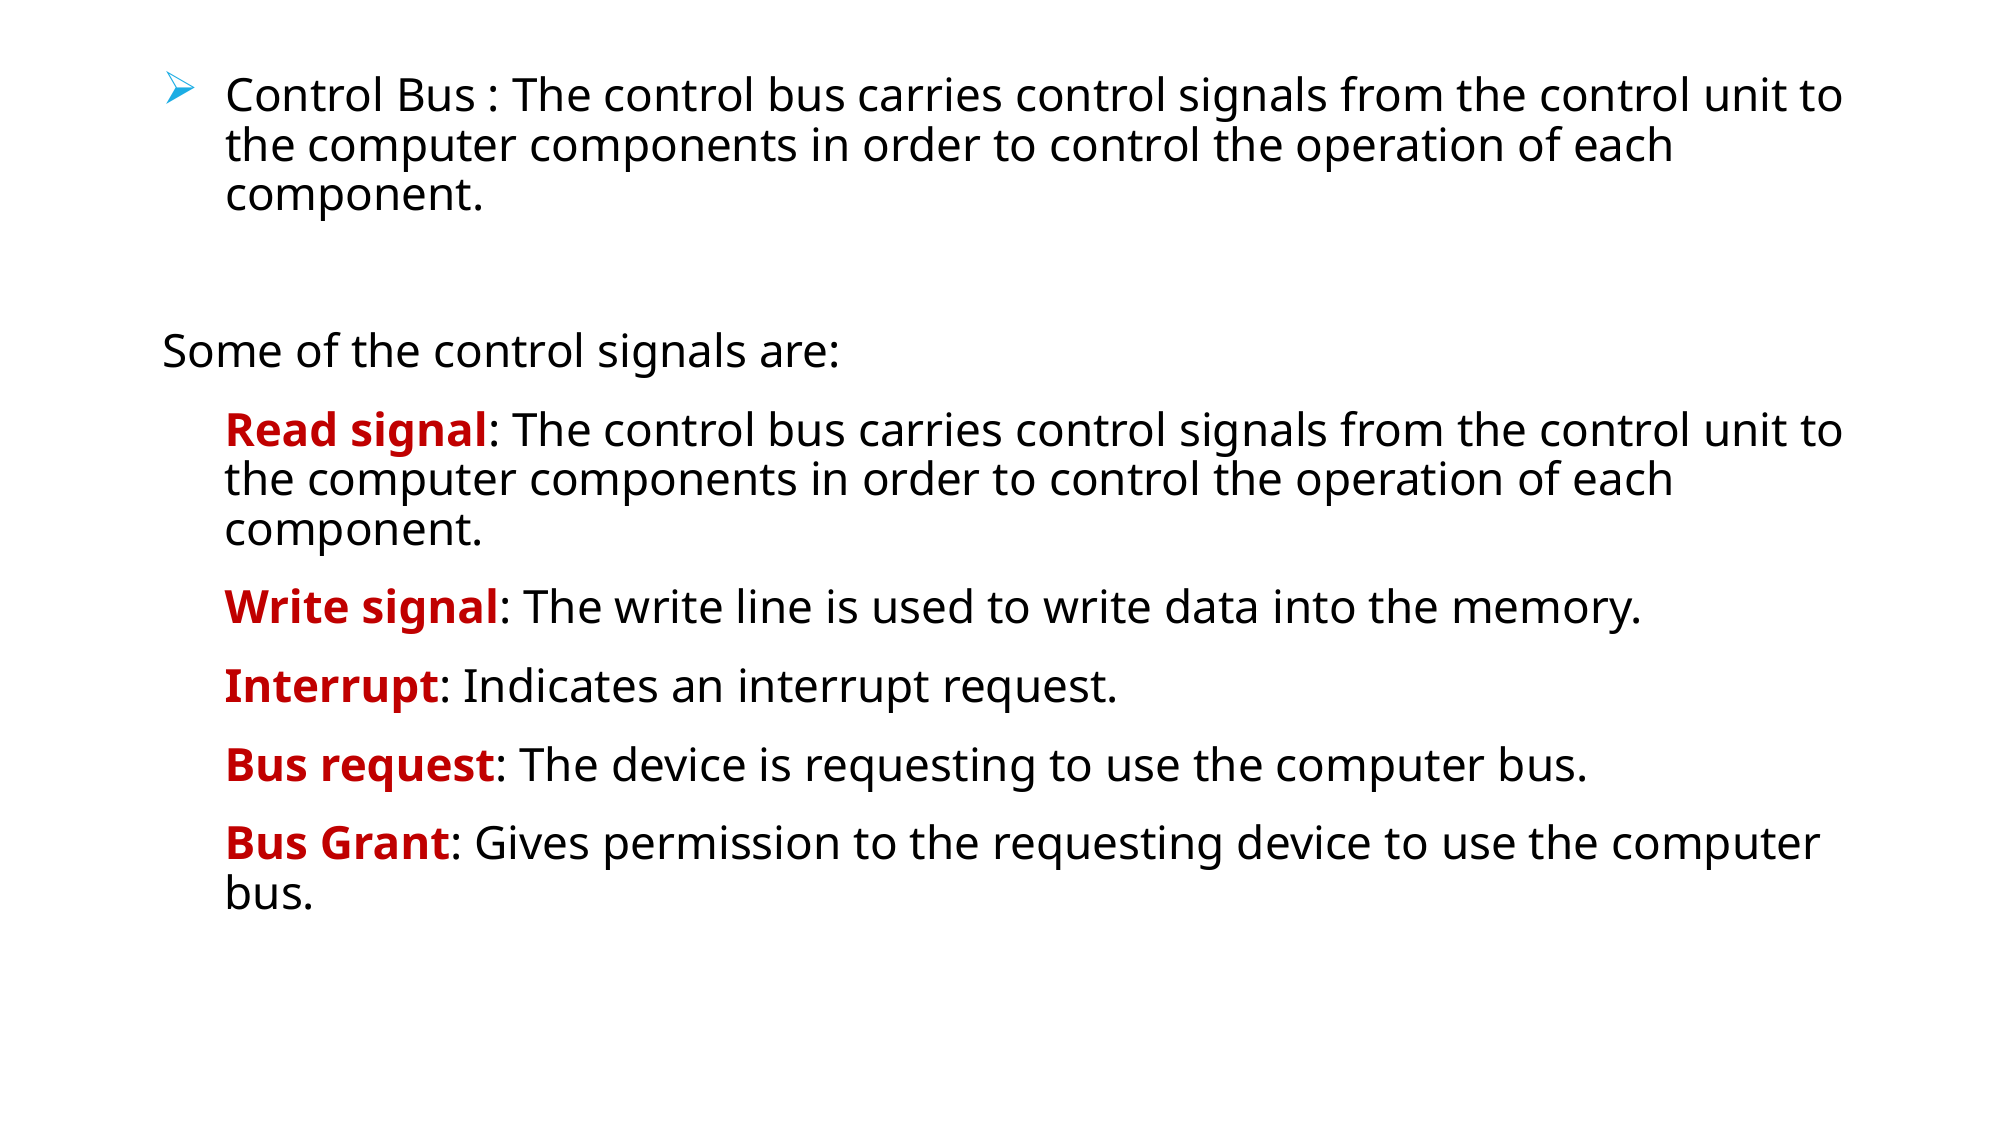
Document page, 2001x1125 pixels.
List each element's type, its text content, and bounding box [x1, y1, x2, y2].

text_box Control Bus : The control bus carries control signals from the control unit to the computer components in order to control the operation of each component. Some of the control signals are: Read signal: The control bus carries control signals from the control unit to the computer components in order to control the operation of each component. Write signal: The write line is used to write data into the memory. Interrupt: Indicates an interrupt request. Bus request: The device is requesting to use the computer bus. Bus Grant: Gives permission to the requesting device to use the computer bus. [93, 64, 1906, 1061]
